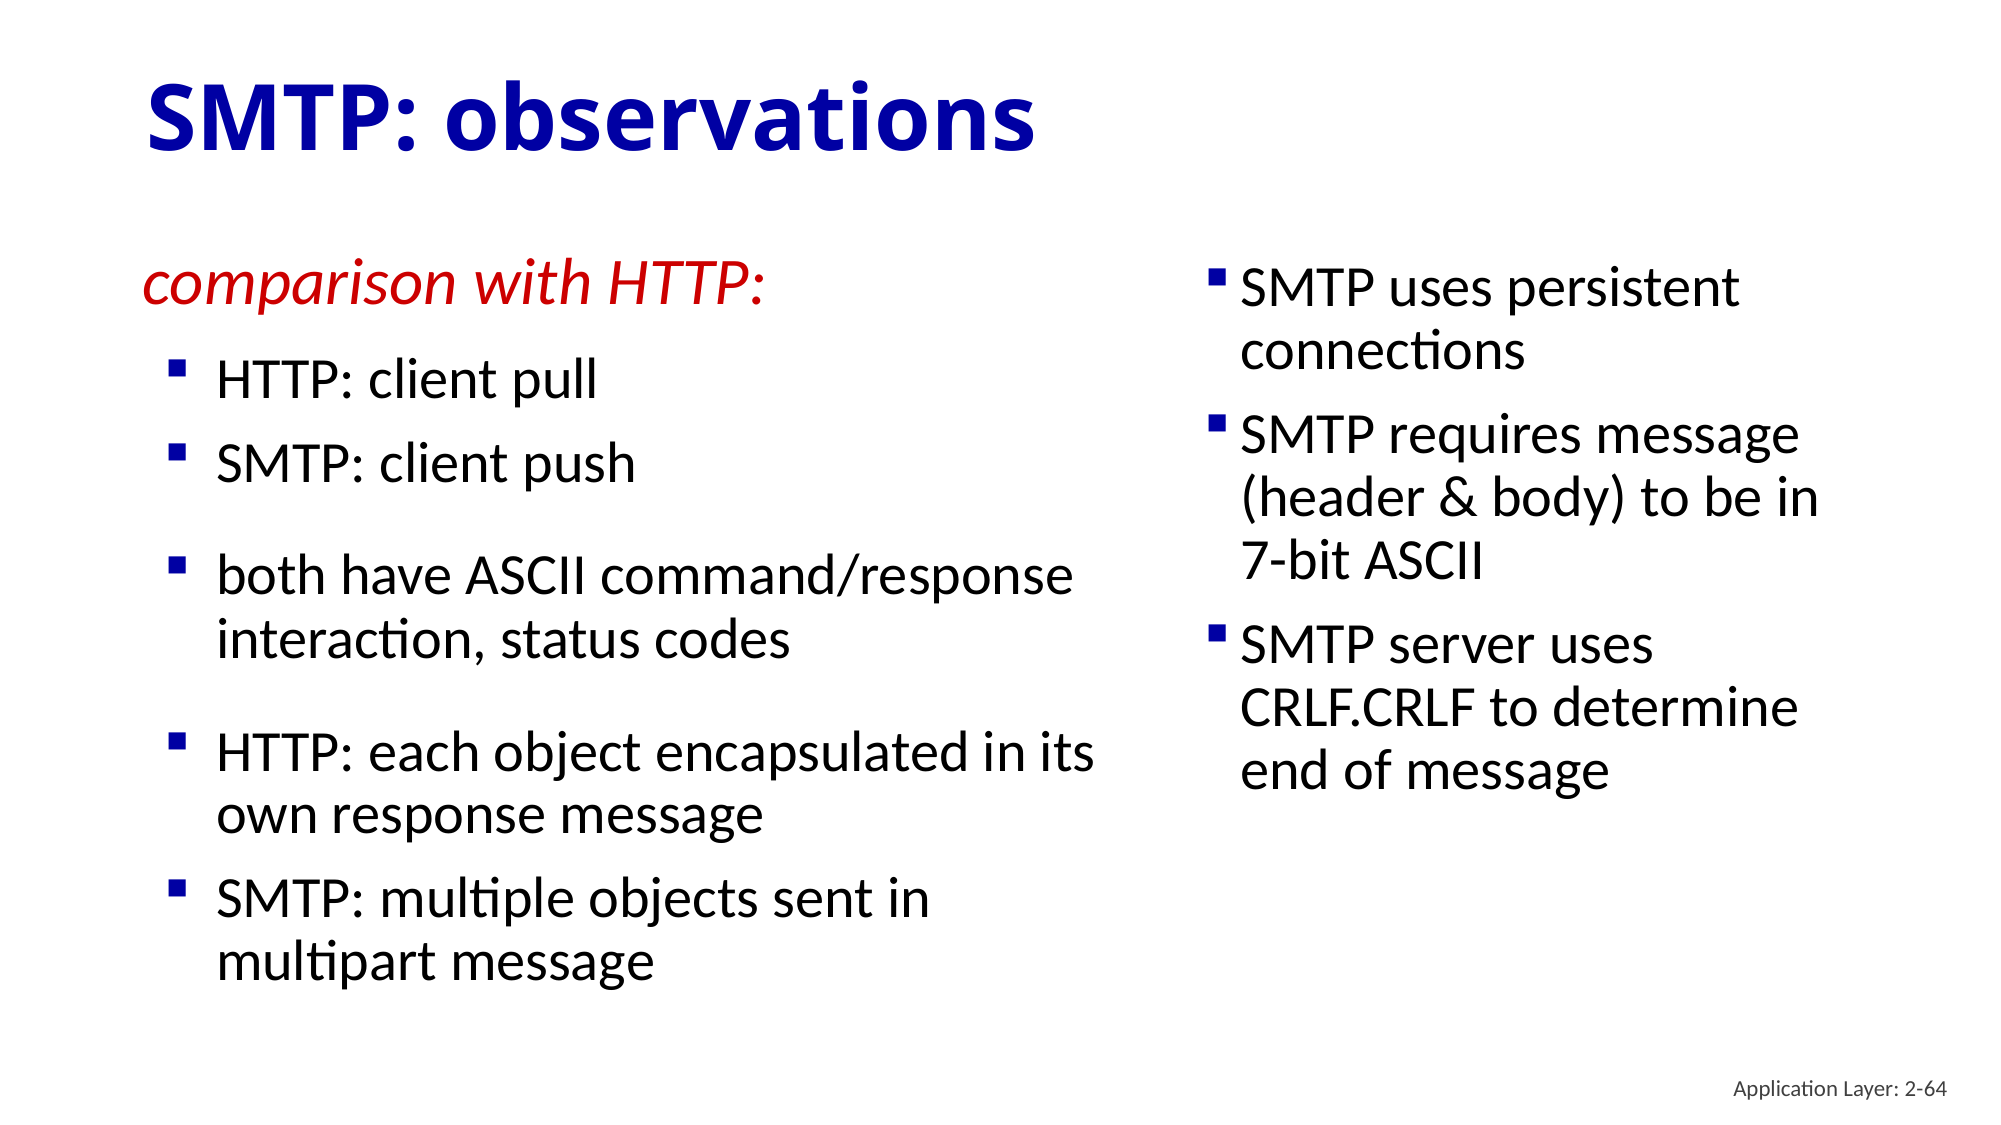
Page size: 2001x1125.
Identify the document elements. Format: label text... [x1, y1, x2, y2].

title SMTP: observations [131, 47, 1856, 195]
slide_number Application Layer: 2-64 [1512, 1056, 1963, 1117]
text_box SMTP uses persistent connections SMTP requires message (header & body) to be in 7-bit ASCII SMTP server uses CRLF.CRLF to determine end of message [1167, 249, 1856, 1012]
text_box comparison with HTTP: HTTP: client pull SMTP: client push both have ASCII command/response interaction, status codes HTTP: each object encapsulated in its own response message SMTP: multiple objects sent in multipart message [106, 239, 1122, 1002]
